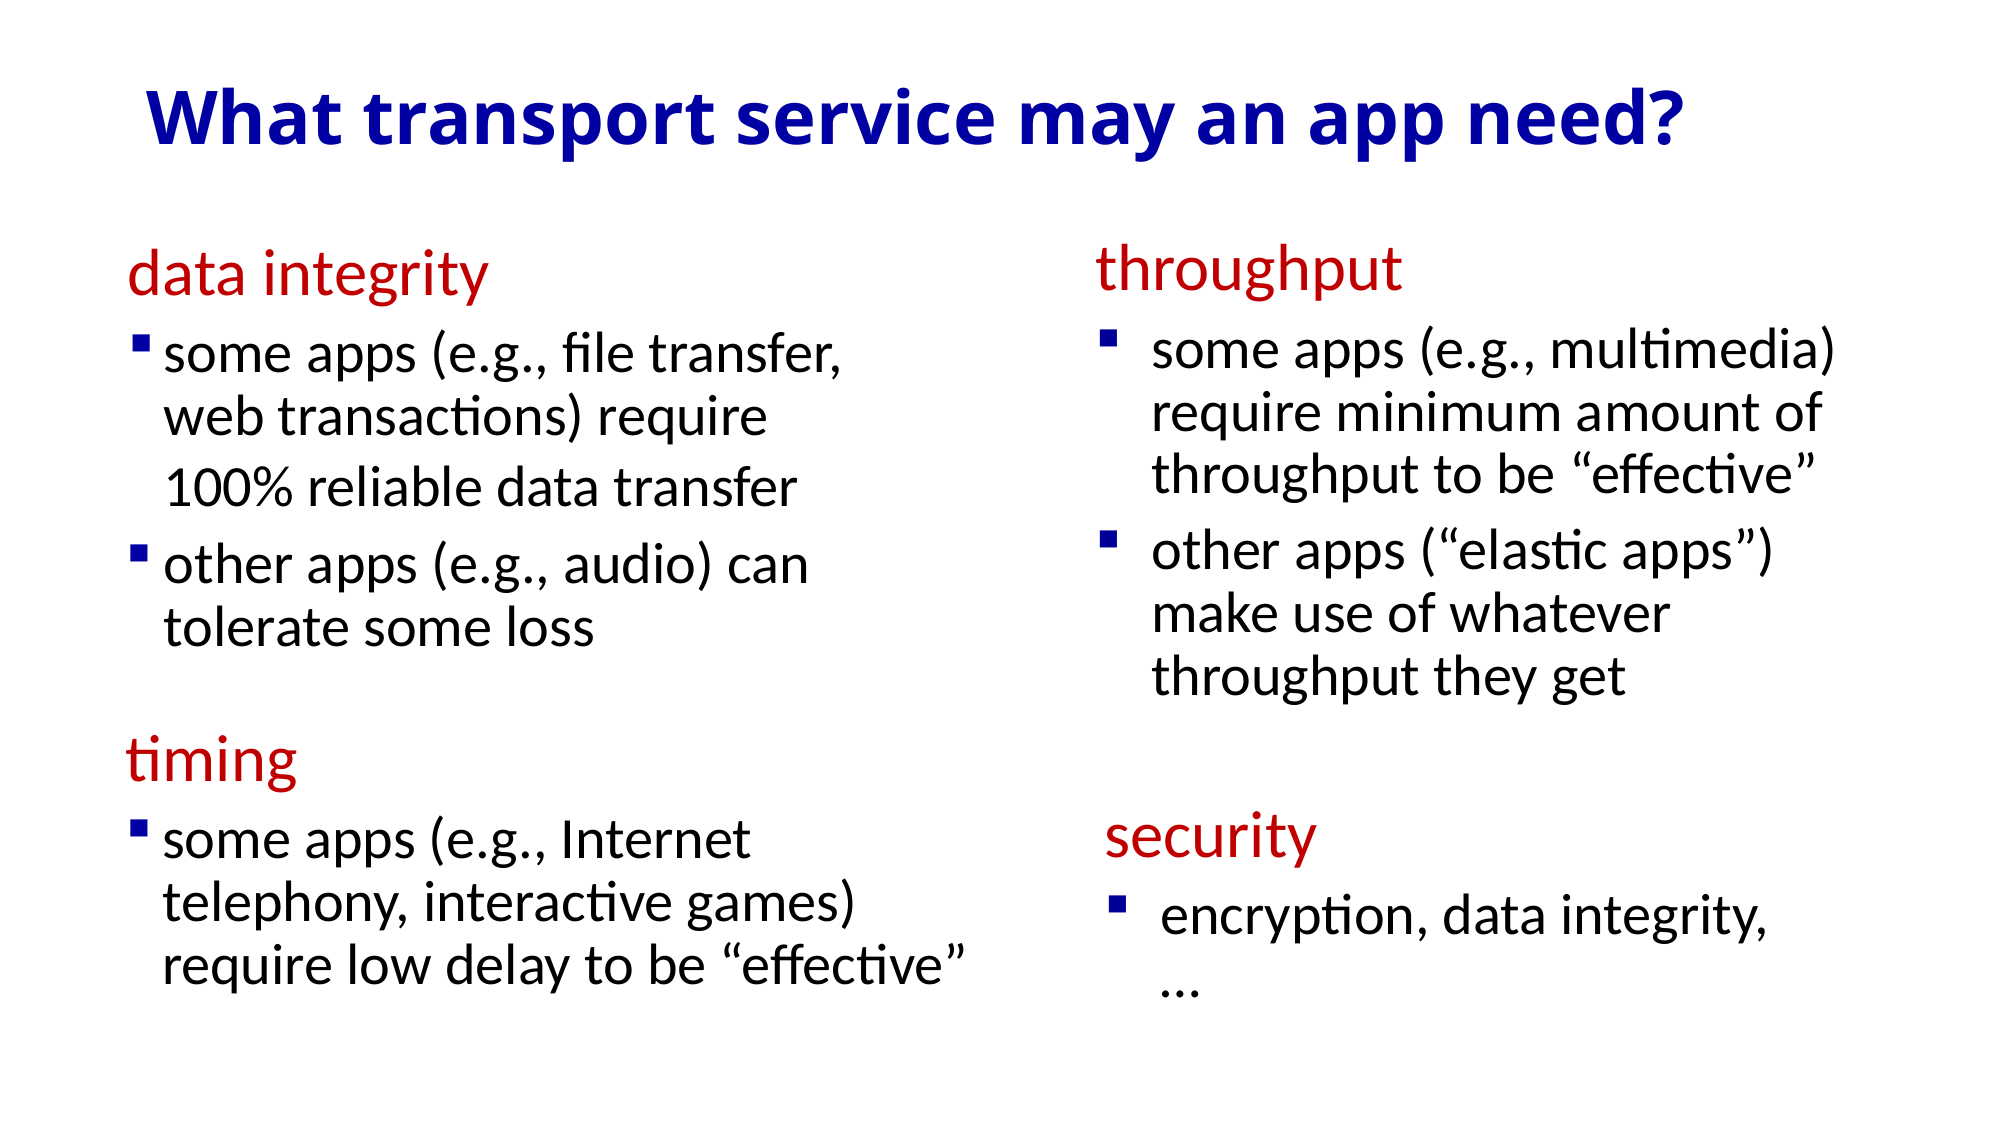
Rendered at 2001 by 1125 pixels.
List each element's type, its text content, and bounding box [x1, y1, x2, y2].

title What transport service may an app need? [131, 47, 1856, 195]
text_box timing some apps (e.g., Internet telephony, interactive games) require low delay to be “effective” [89, 716, 1004, 1117]
text_box security encryption, data integrity, … [1089, 792, 1833, 1001]
text_box throughput some apps (e.g., multimedia) require minimum amount of throughput to be “effective” other apps (“elastic apps”) make use of whatever throughput they get [1080, 225, 1897, 778]
text_box data integrity some apps (e.g., file transfer, web transactions) require 100% reliable data transfer other apps (e.g., audio) can tolerate some loss [110, 230, 927, 690]
